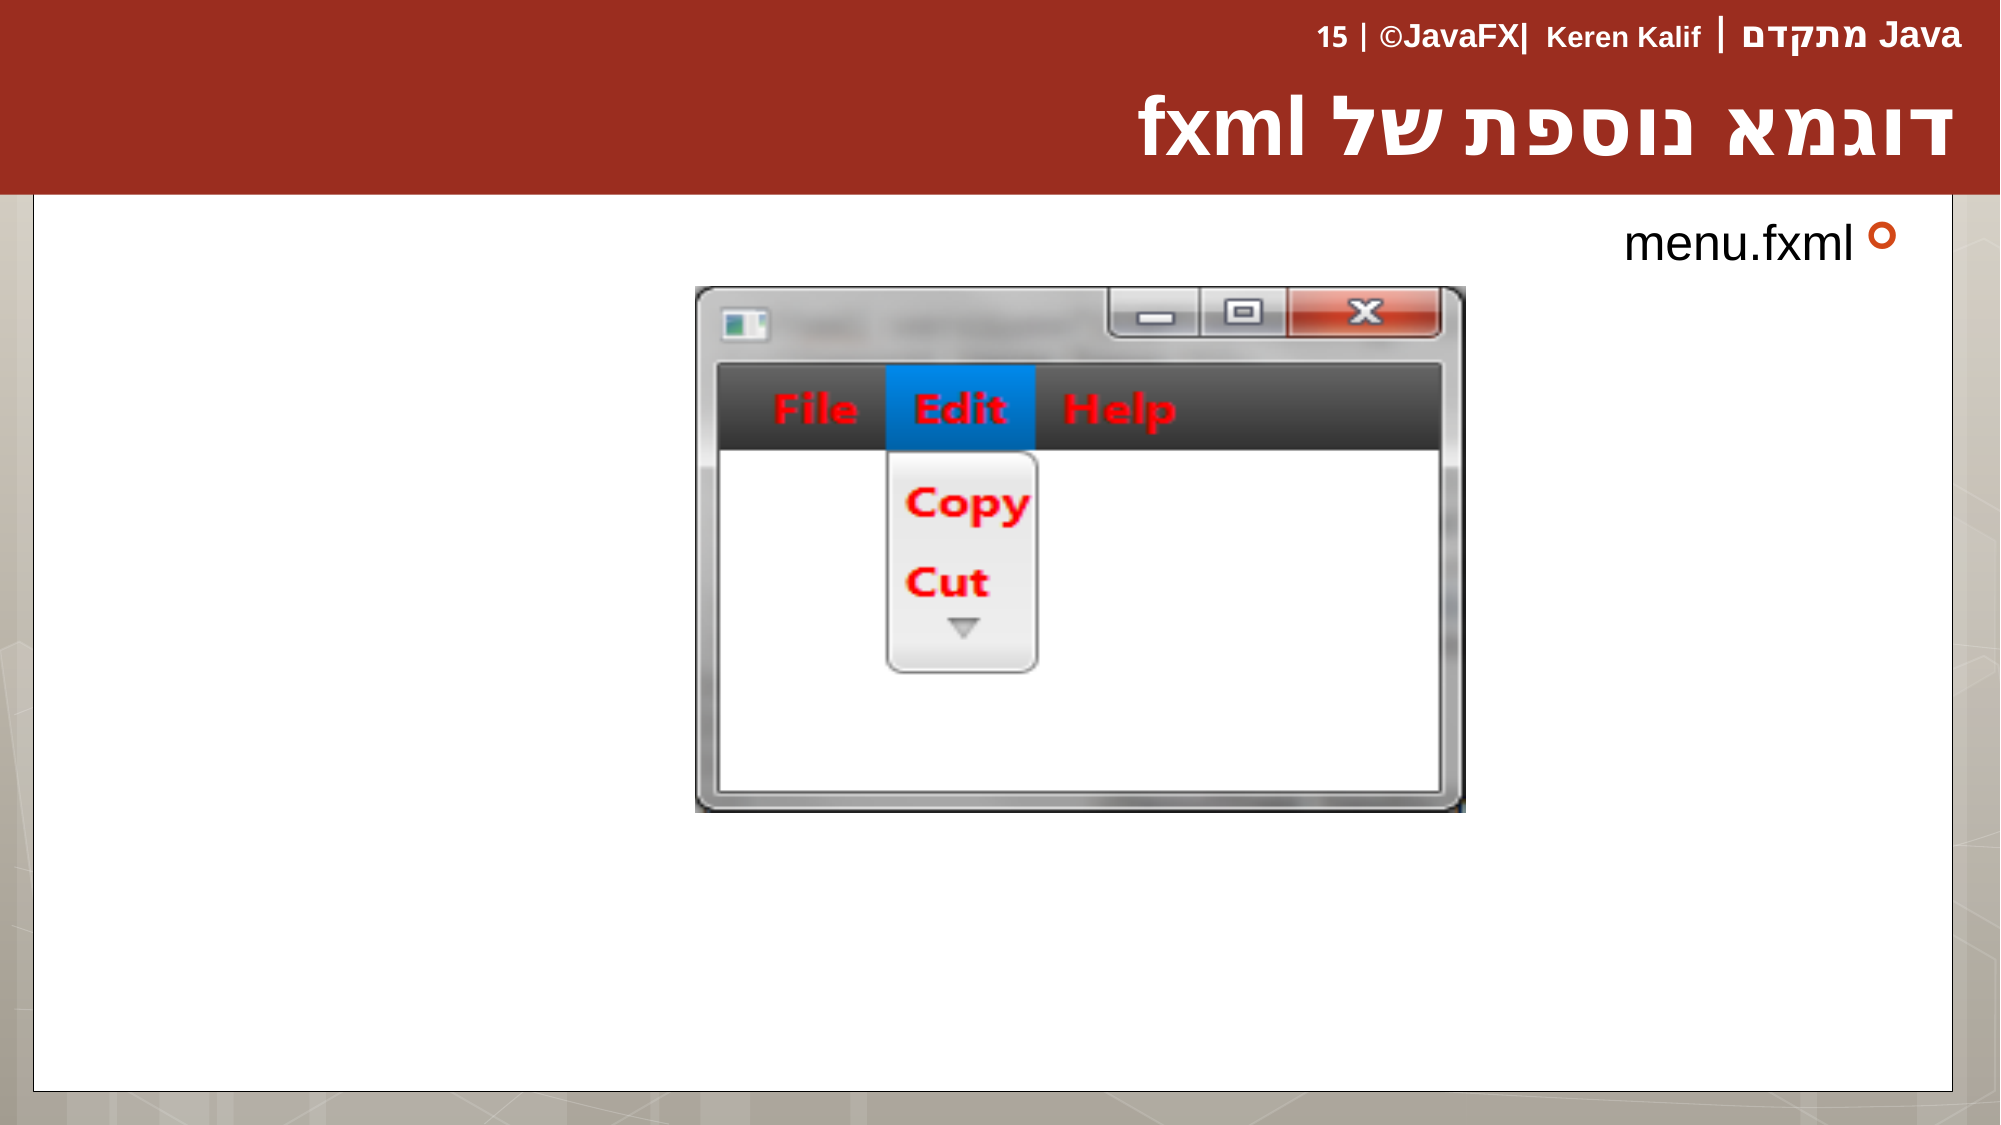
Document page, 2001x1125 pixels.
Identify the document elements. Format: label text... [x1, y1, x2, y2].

list menu.fxml [52, 202, 1926, 1072]
title דוגמא נוספת של fxml [0, 64, 1973, 187]
picture [695, 285, 1466, 813]
